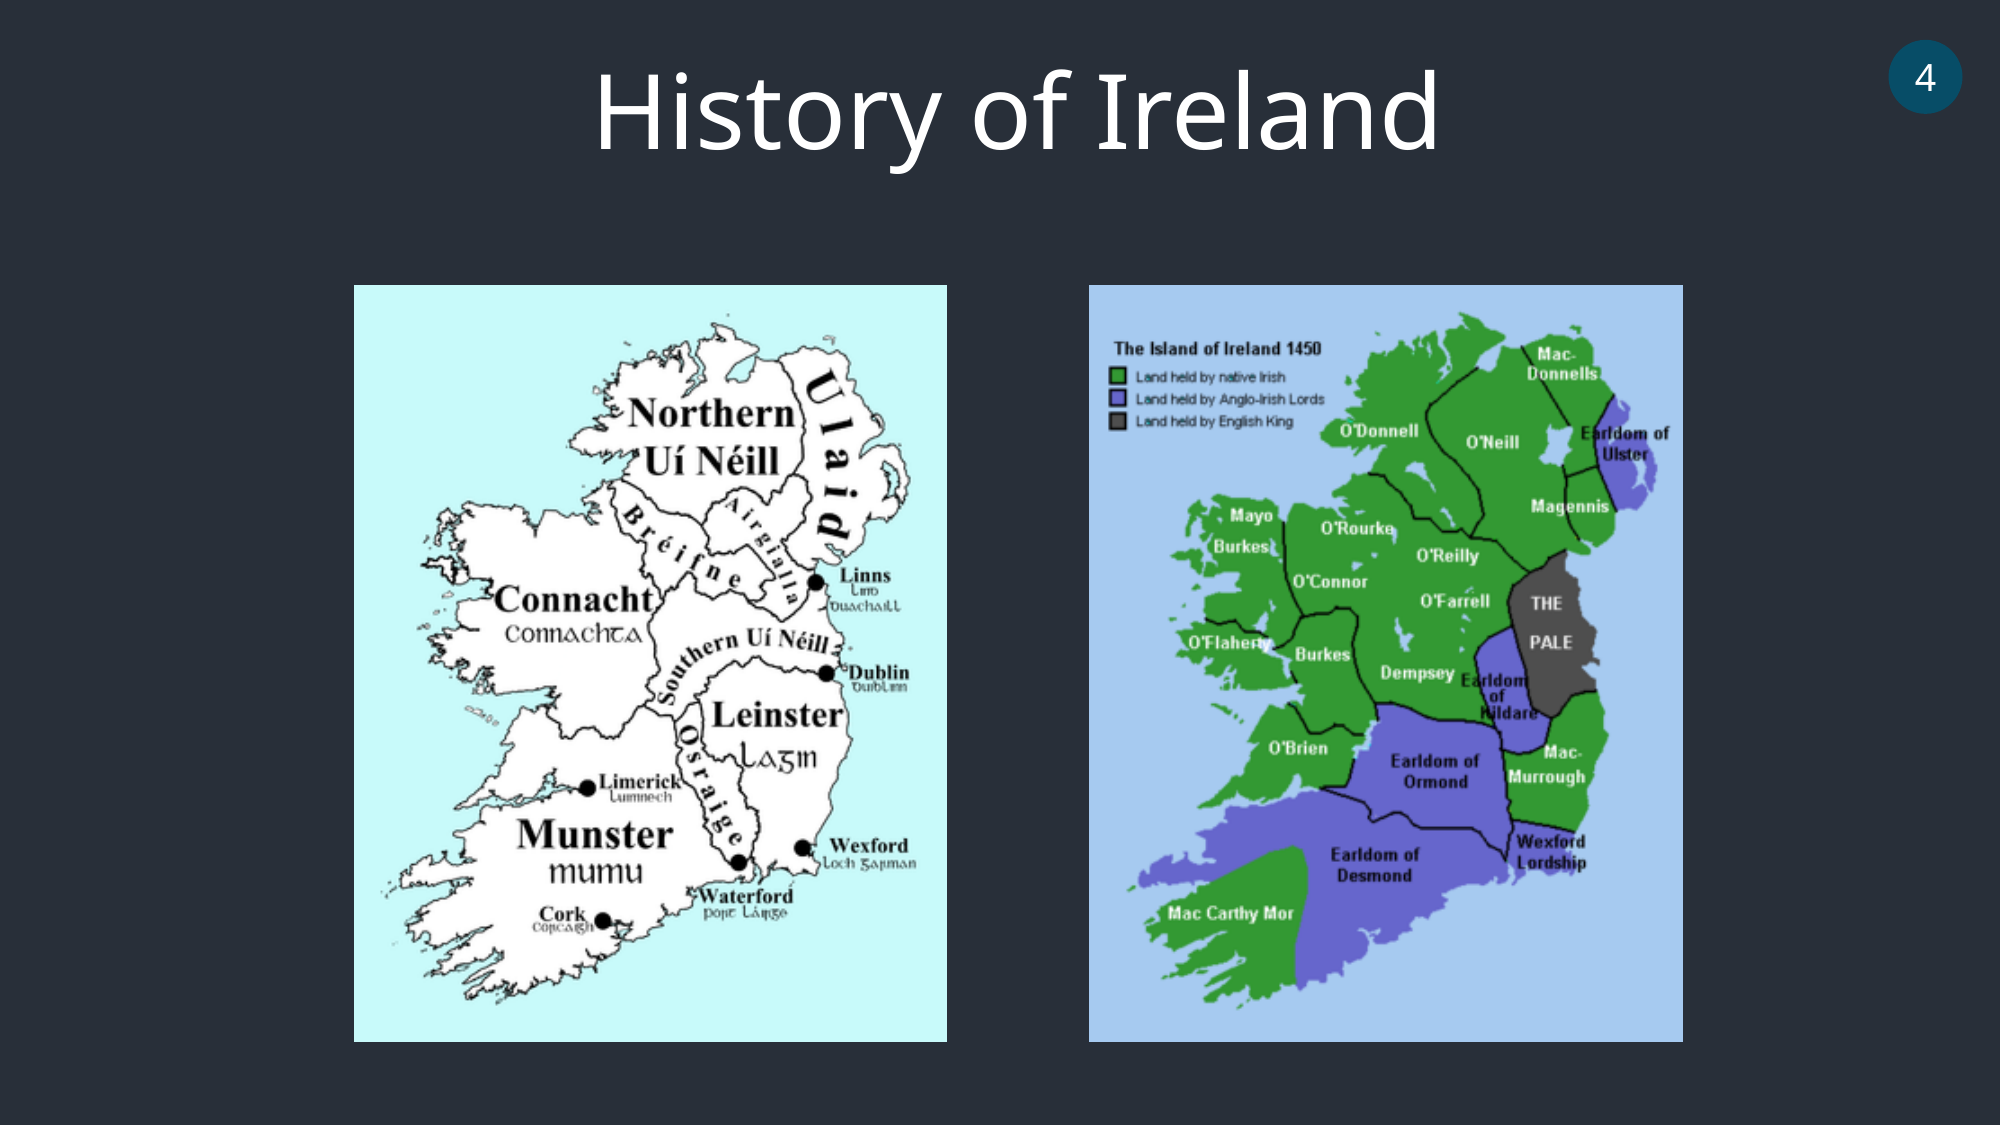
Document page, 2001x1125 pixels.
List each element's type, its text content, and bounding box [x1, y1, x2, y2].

text_box 4 [1887, 38, 1964, 115]
text_box History of Ireland [354, 38, 1683, 179]
picture [1089, 285, 1683, 1042]
picture [354, 285, 947, 1042]
